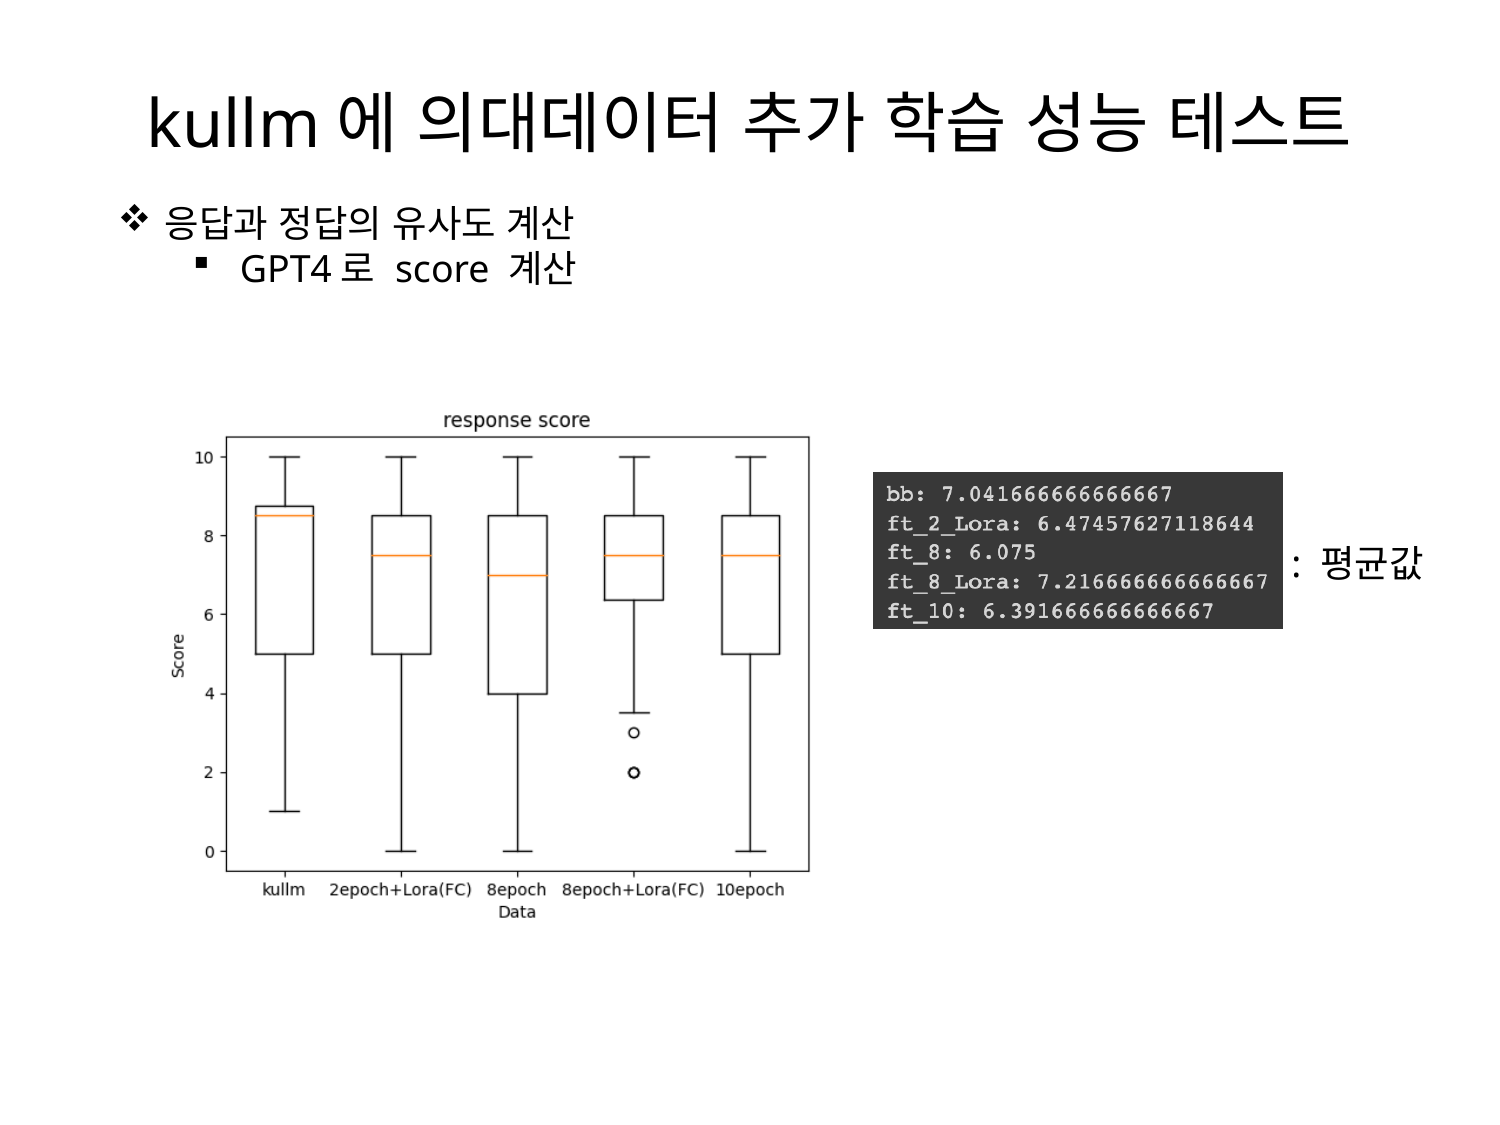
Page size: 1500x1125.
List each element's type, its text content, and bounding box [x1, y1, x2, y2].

text_box kullm에 의대데이터 추가 학습 성능 테스트 [103, 59, 1397, 192]
text_box : 평균값 [1283, 532, 1439, 592]
picture [873, 472, 1283, 629]
text_box 응답과 정답의 유사도 계산 GPT4로 score 계산 [103, 192, 1397, 298]
picture [159, 399, 819, 933]
